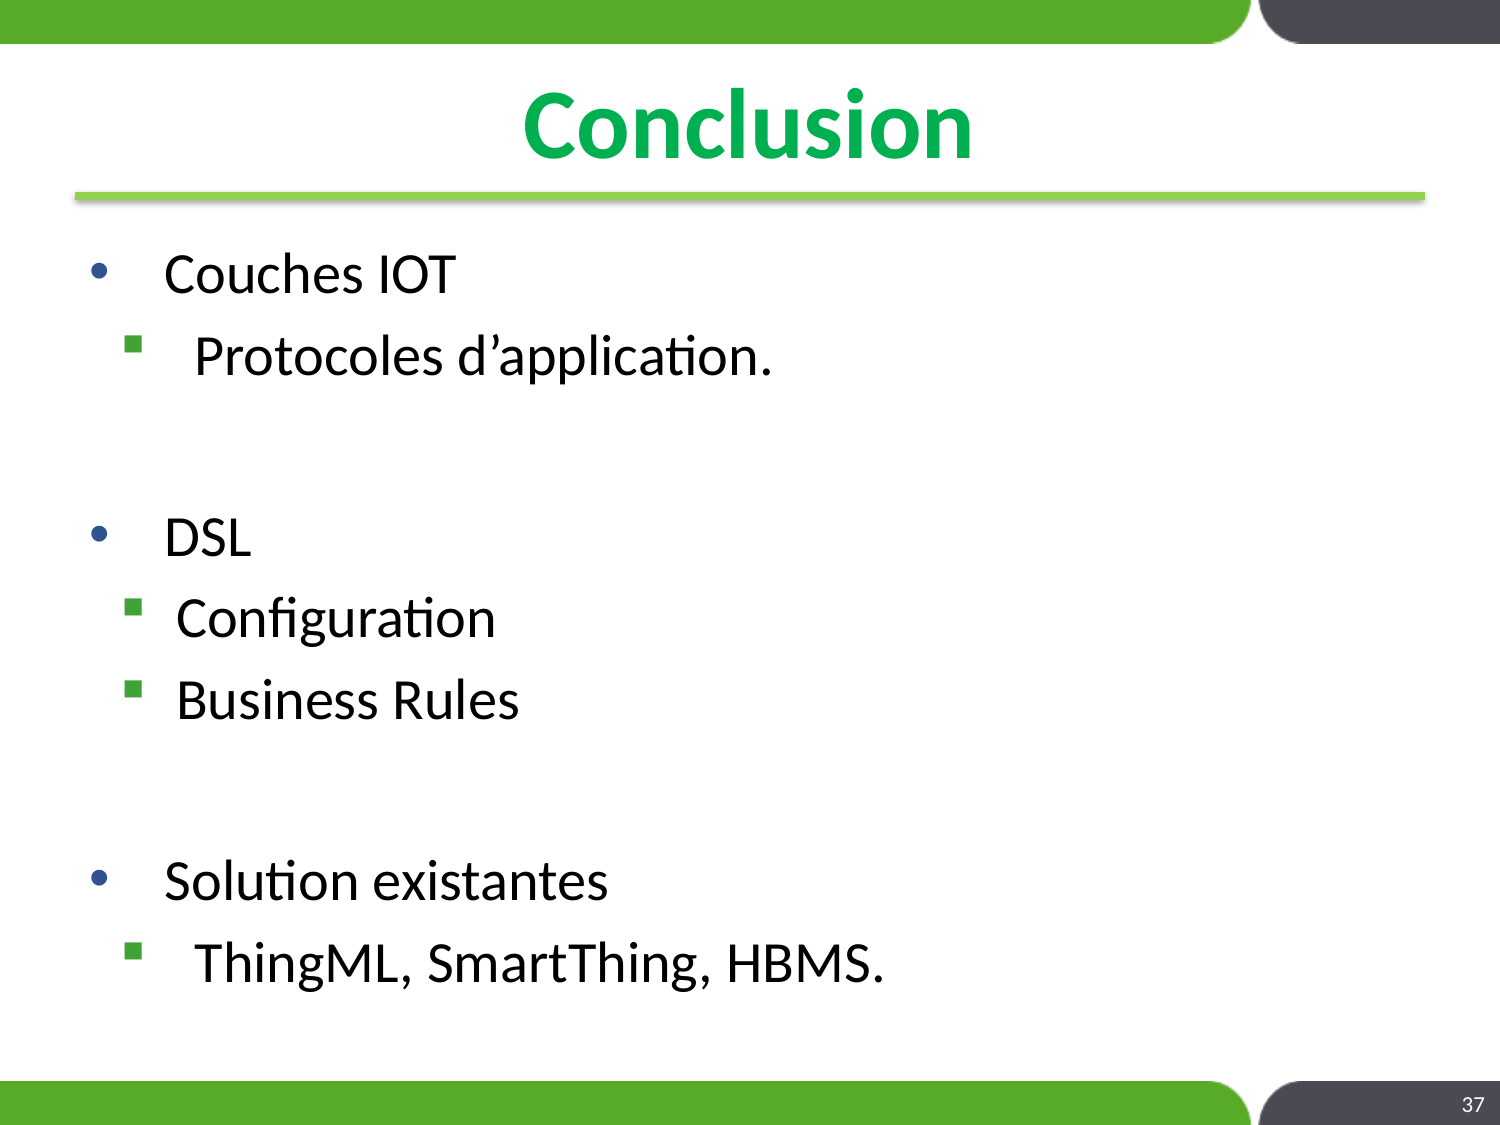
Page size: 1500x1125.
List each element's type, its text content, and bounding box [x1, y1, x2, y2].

title Conclusion [75, 50, 1425, 181]
slide_number 37 [1267, 1081, 1500, 1125]
list Couches IOT Protocoles d’application. DSL Configuration Business Rules Solution existantes ThingML, SmartThing, HBMS. [75, 227, 1247, 1058]
